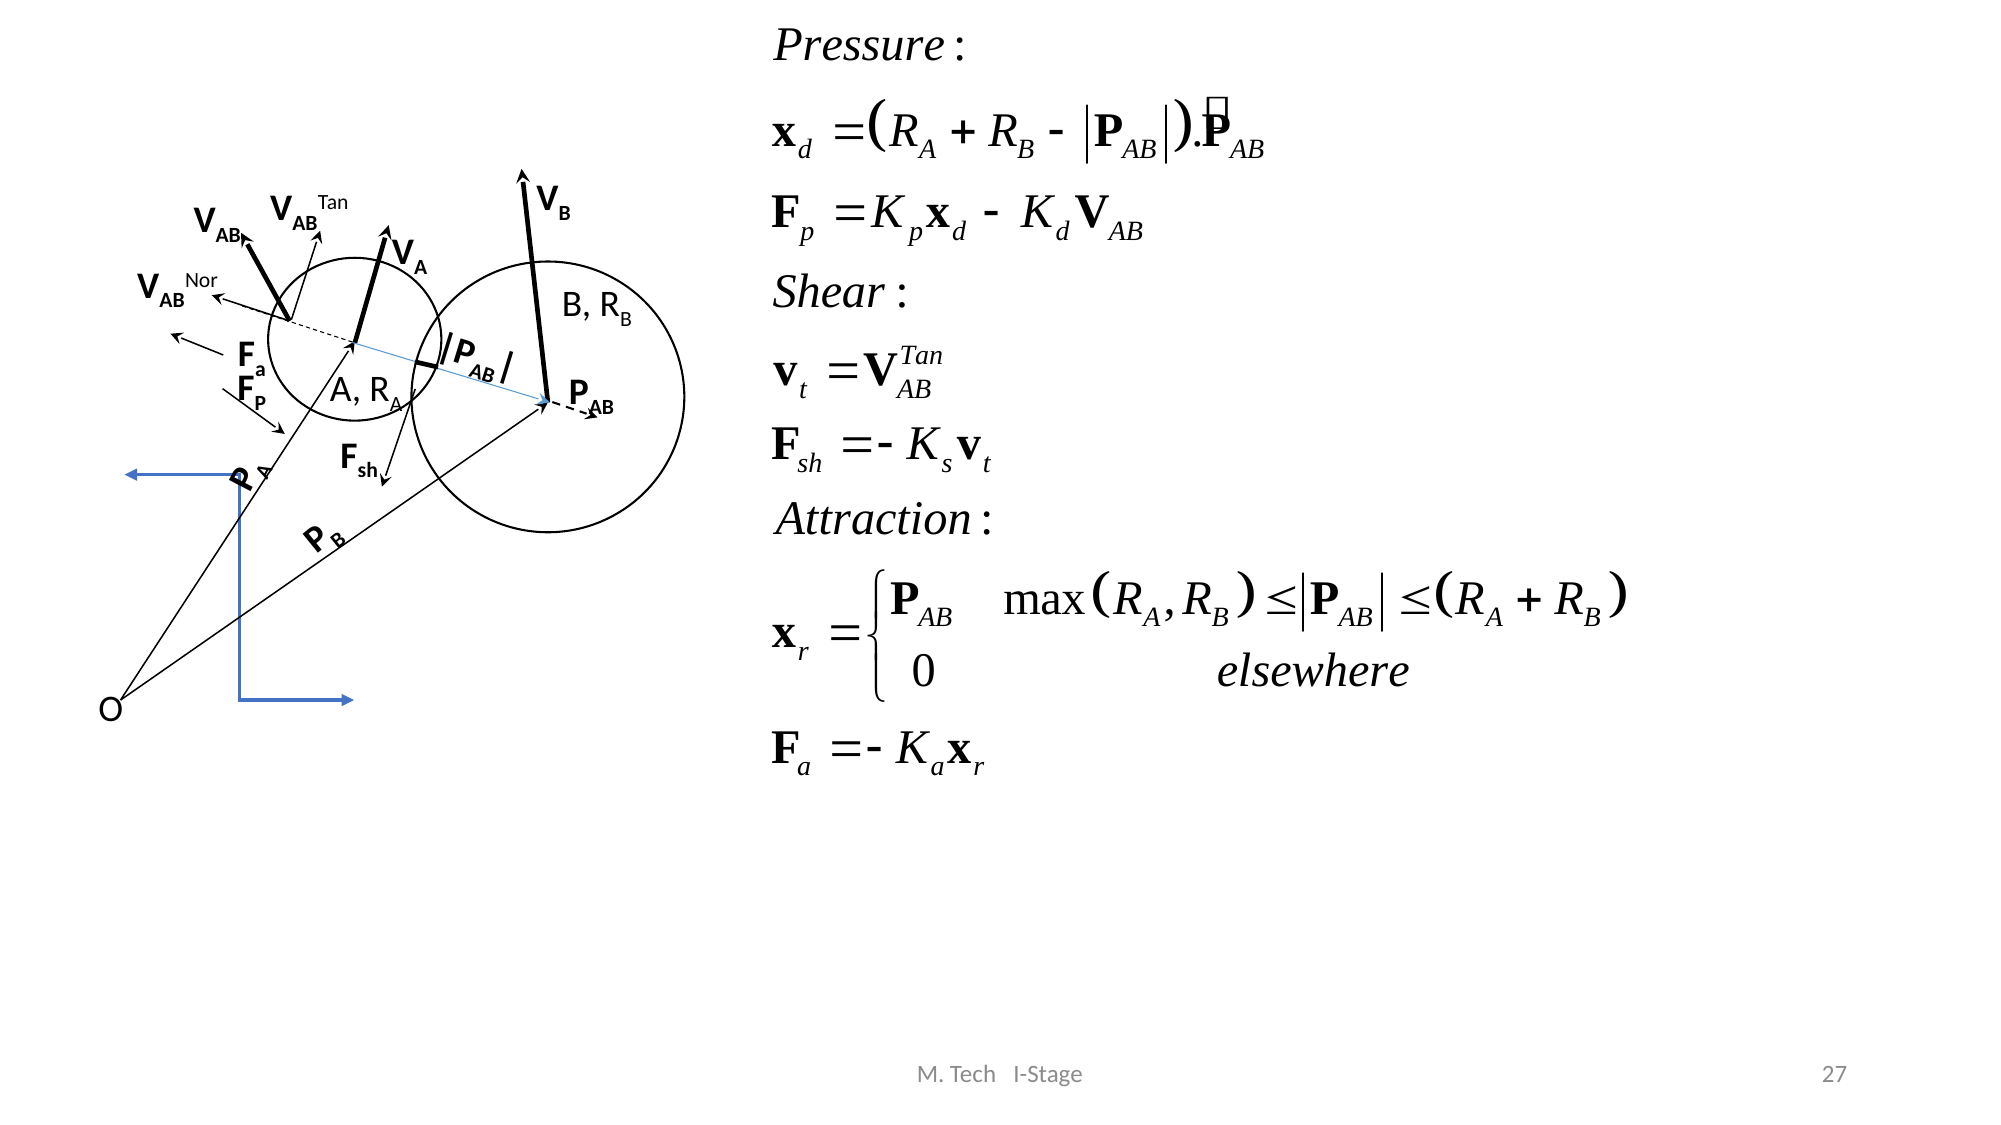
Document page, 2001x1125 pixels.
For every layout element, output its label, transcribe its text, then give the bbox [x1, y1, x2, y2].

footer M. Tech I-Stage [662, 1042, 1338, 1103]
slide_number 27 [1412, 1042, 1863, 1103]
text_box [764, 19, 1632, 785]
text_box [83, 165, 685, 737]
